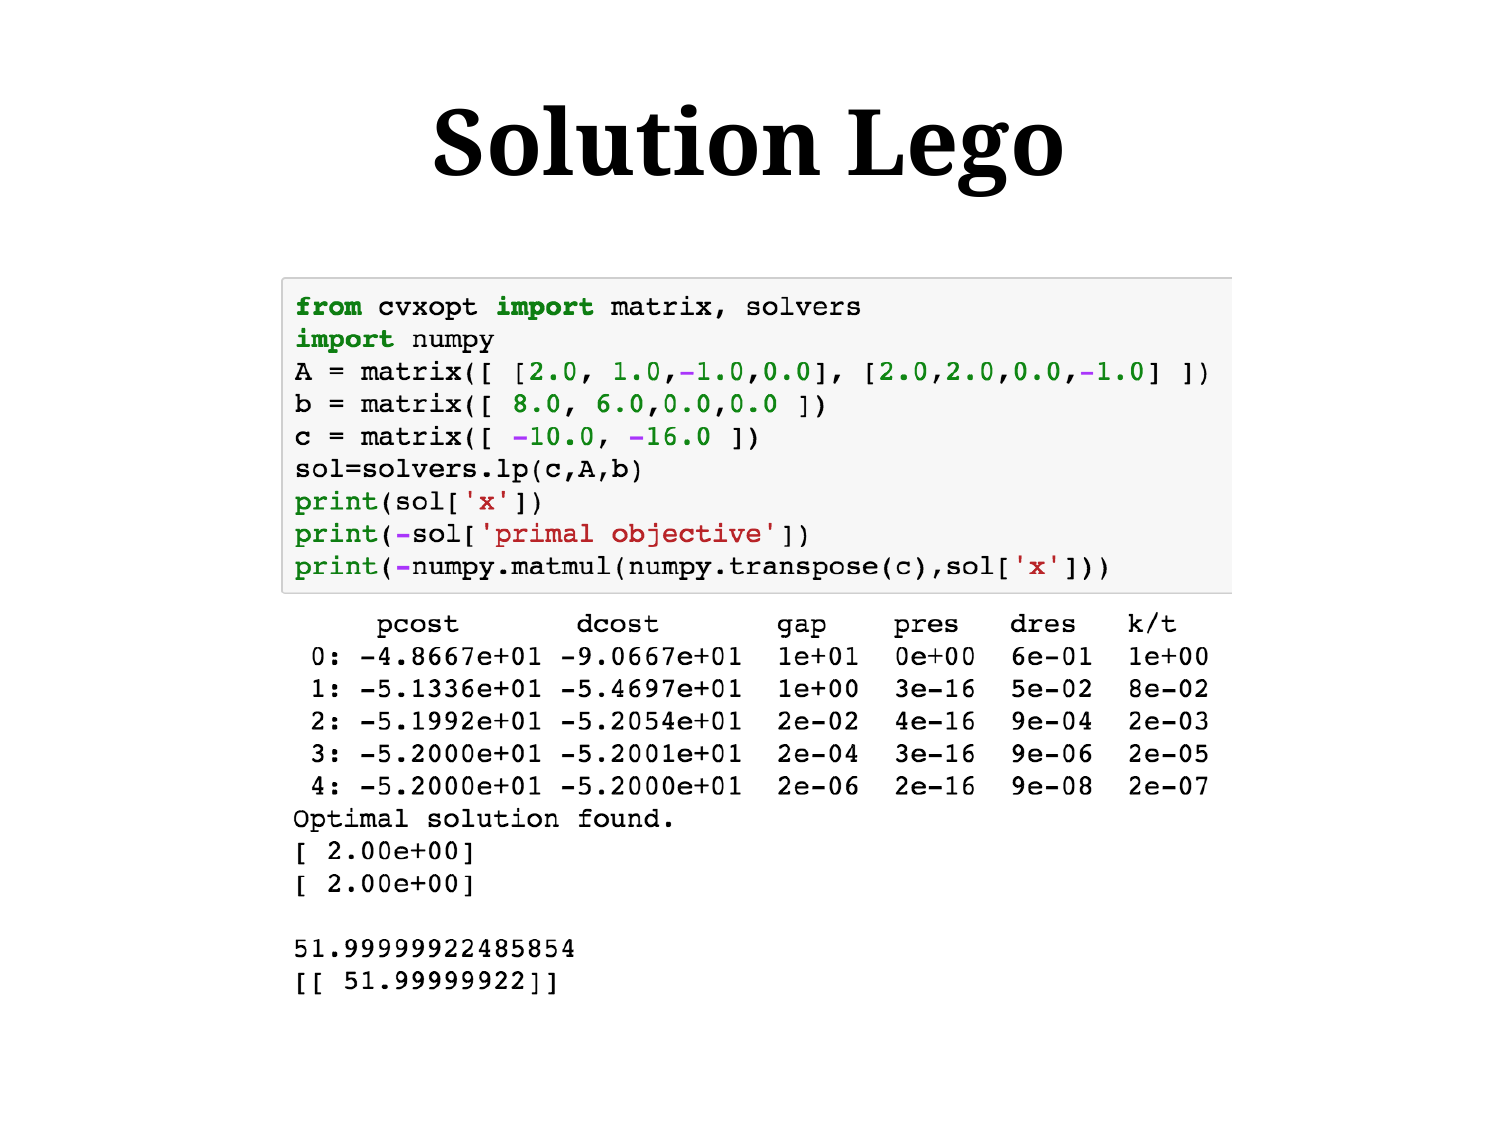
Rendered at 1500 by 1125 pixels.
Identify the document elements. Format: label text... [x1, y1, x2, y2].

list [74, 262, 1426, 1006]
title Solution Lego [75, 45, 1425, 233]
